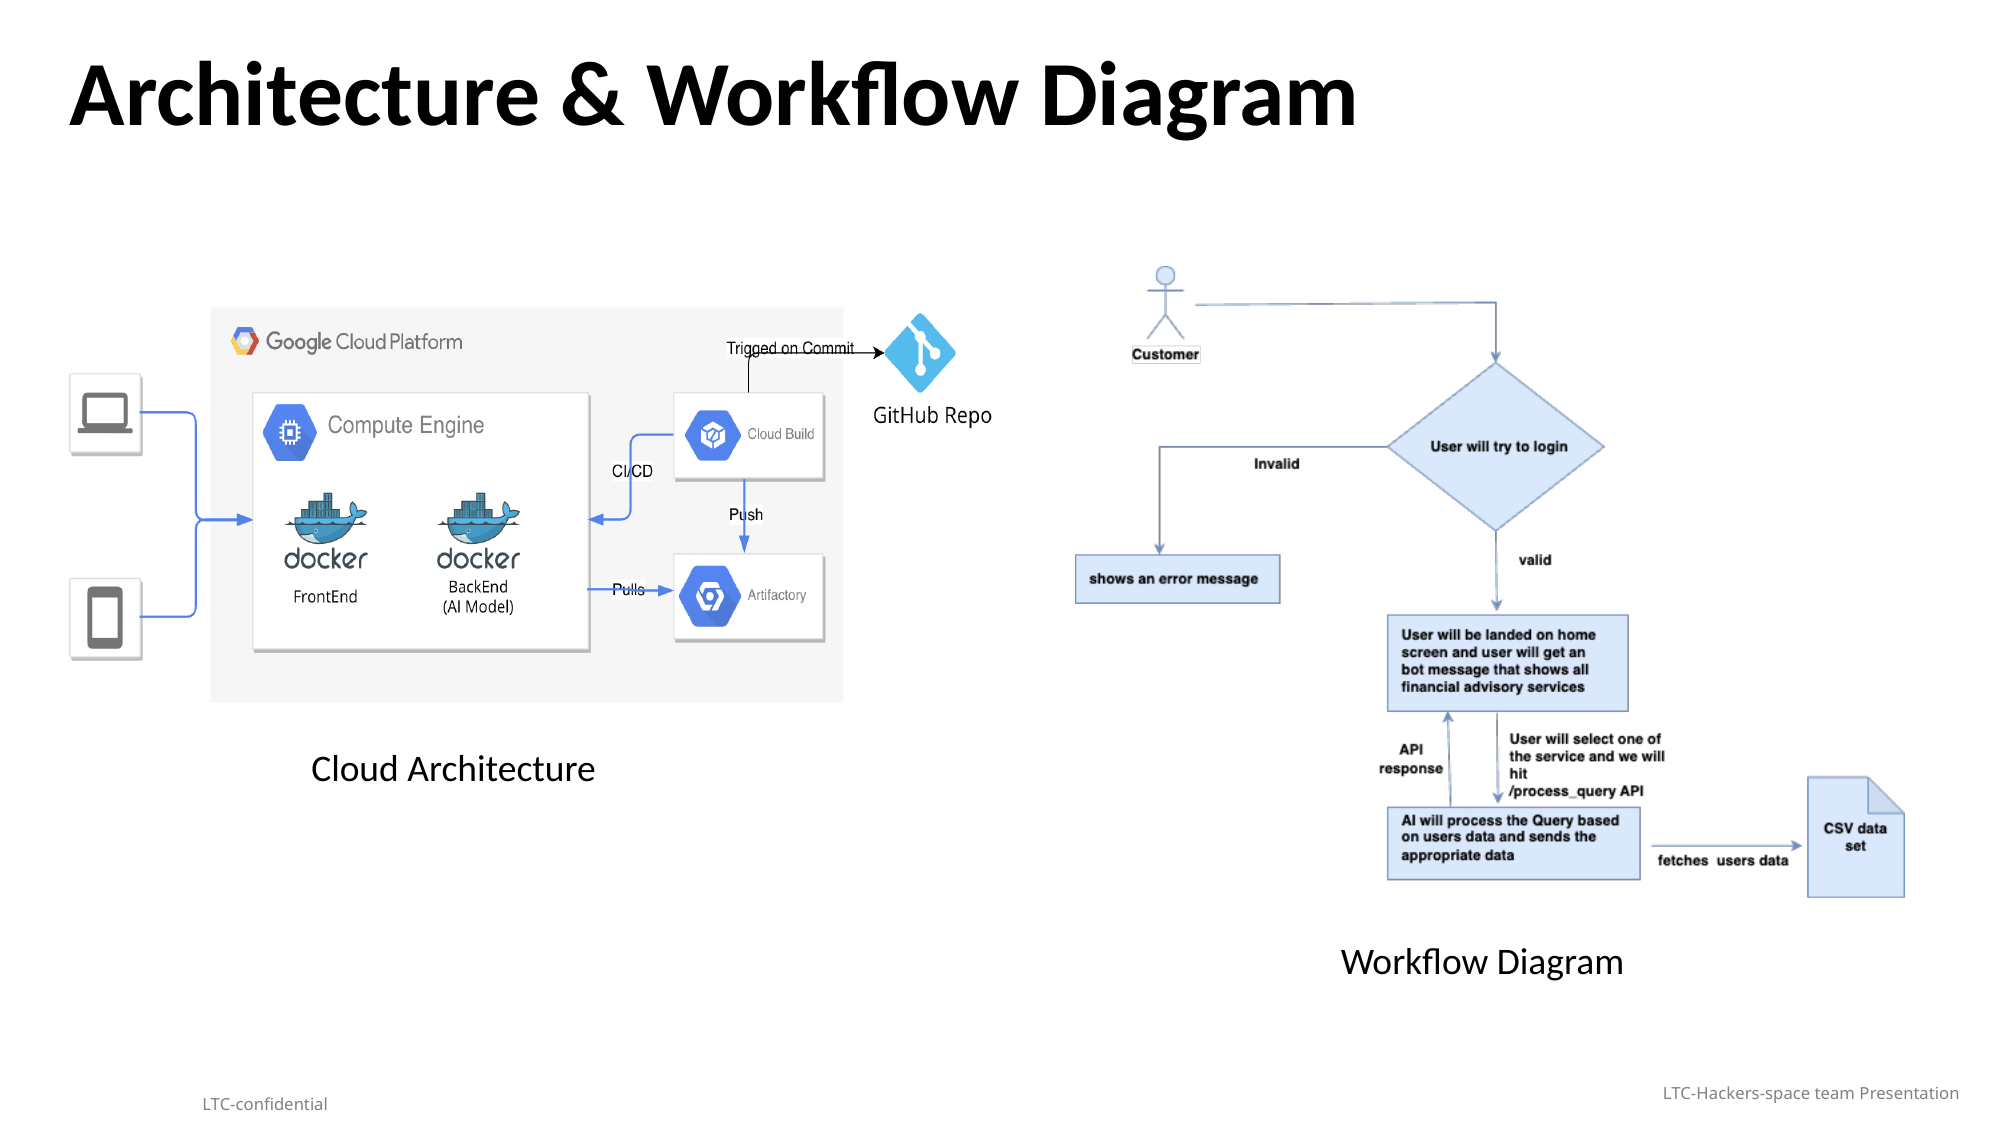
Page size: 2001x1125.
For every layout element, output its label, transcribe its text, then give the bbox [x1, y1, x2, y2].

text_box Cloud Architecture [296, 737, 611, 796]
picture [34, 266, 1000, 737]
text_box LTC-Hackers-space team Presentation [1305, 1071, 1981, 1114]
text_box Workflow Diagram [1326, 929, 1640, 990]
footer LTC-confidential [202, 1082, 878, 1125]
title Architecture & Workflow Diagram [54, 16, 1753, 176]
picture [1075, 266, 1905, 899]
